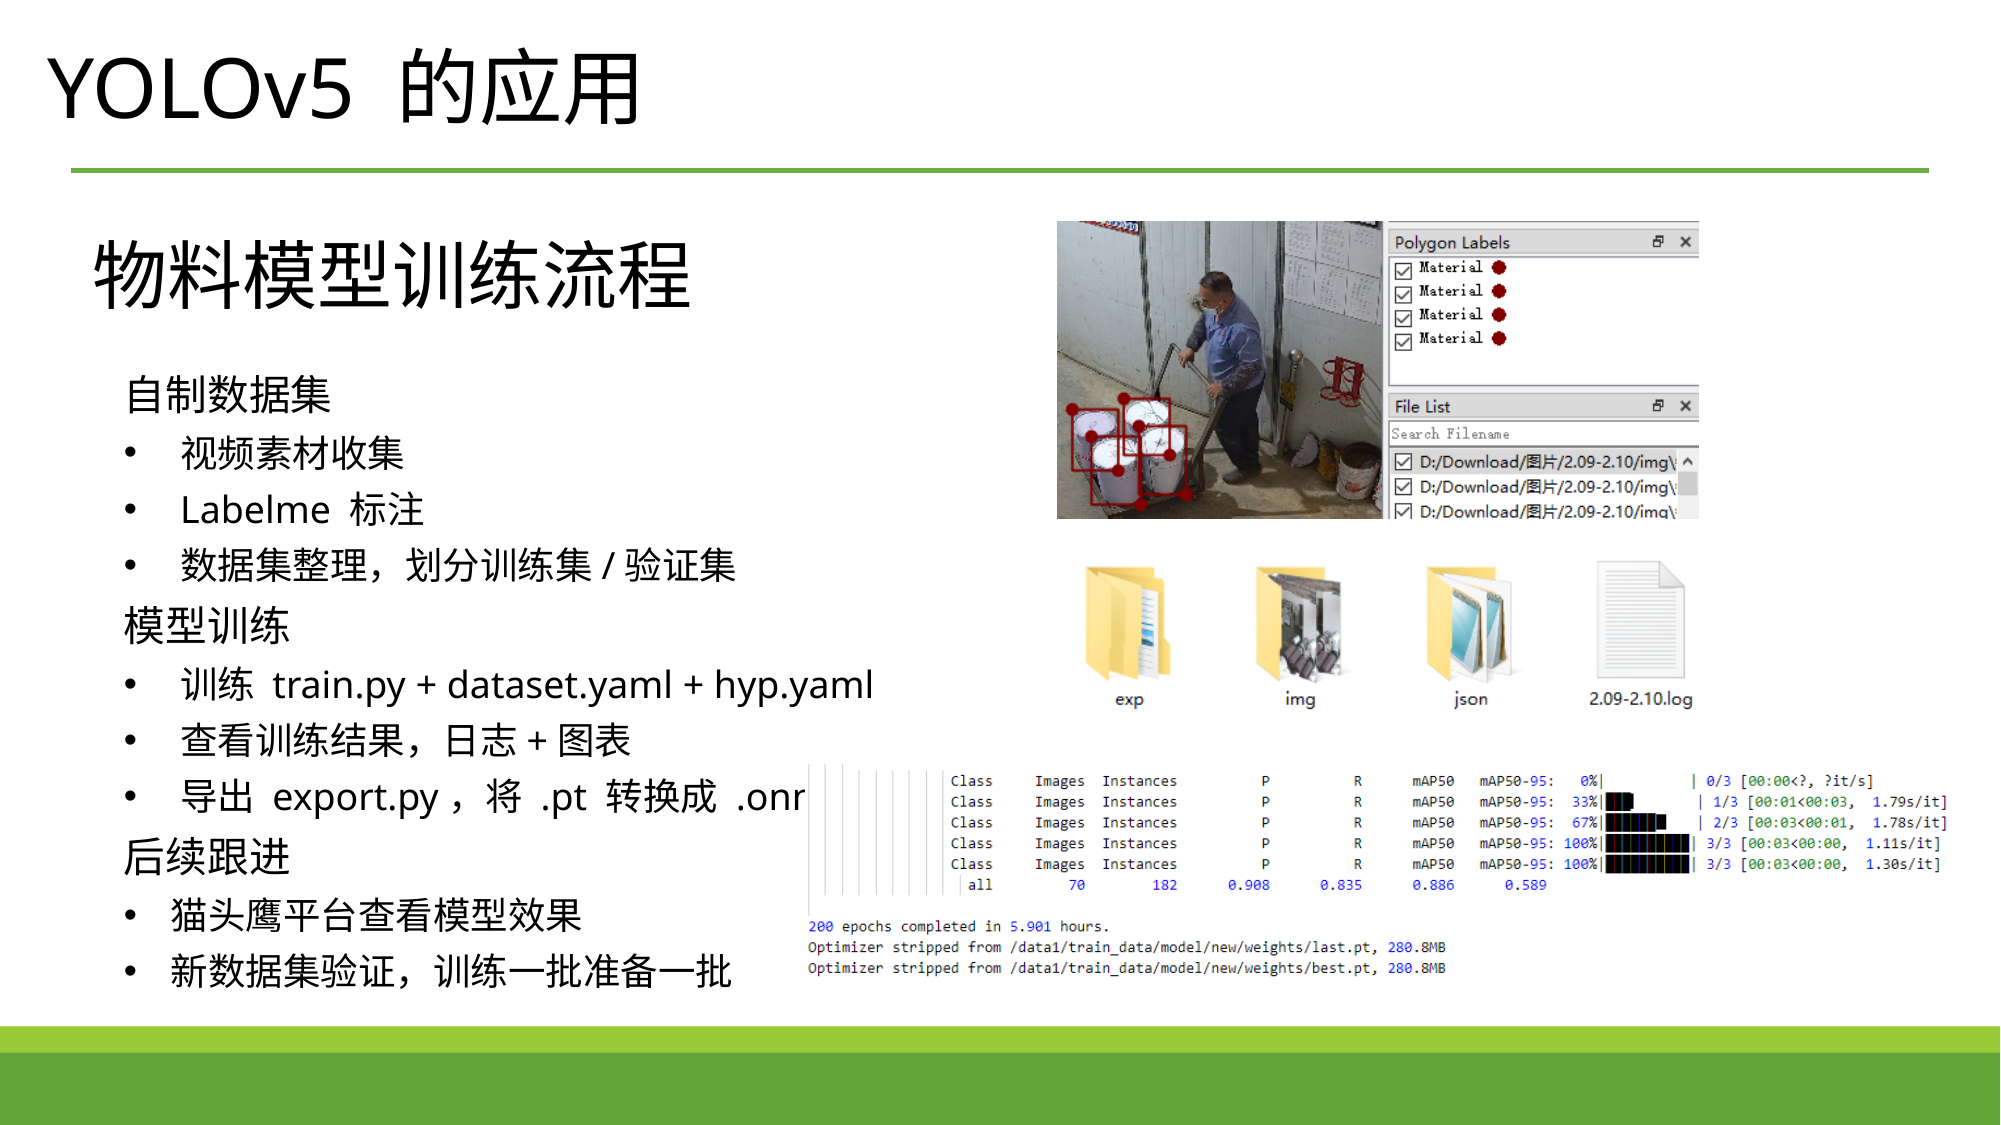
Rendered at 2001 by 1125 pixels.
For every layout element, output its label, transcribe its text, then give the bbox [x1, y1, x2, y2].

title YOLOv5 的应用 [32, 35, 908, 148]
picture [0, 0, 2001, 1125]
text_box 自制数据集 视频素材收集 Labelme 标注 数据集整理，划分训练集/验证集 模型训练 训练 train.py + dataset.yaml + hyp.yaml 查看训练结果，日志+图表 导出 export.py，将 .pt 转换成 .onnx 后续跟进 猫头鹰平台查看模型效果 新数据集验证，训练一批准备一批 [109, 348, 1000, 1001]
text_box 物料模型训练流程 [77, 221, 708, 327]
